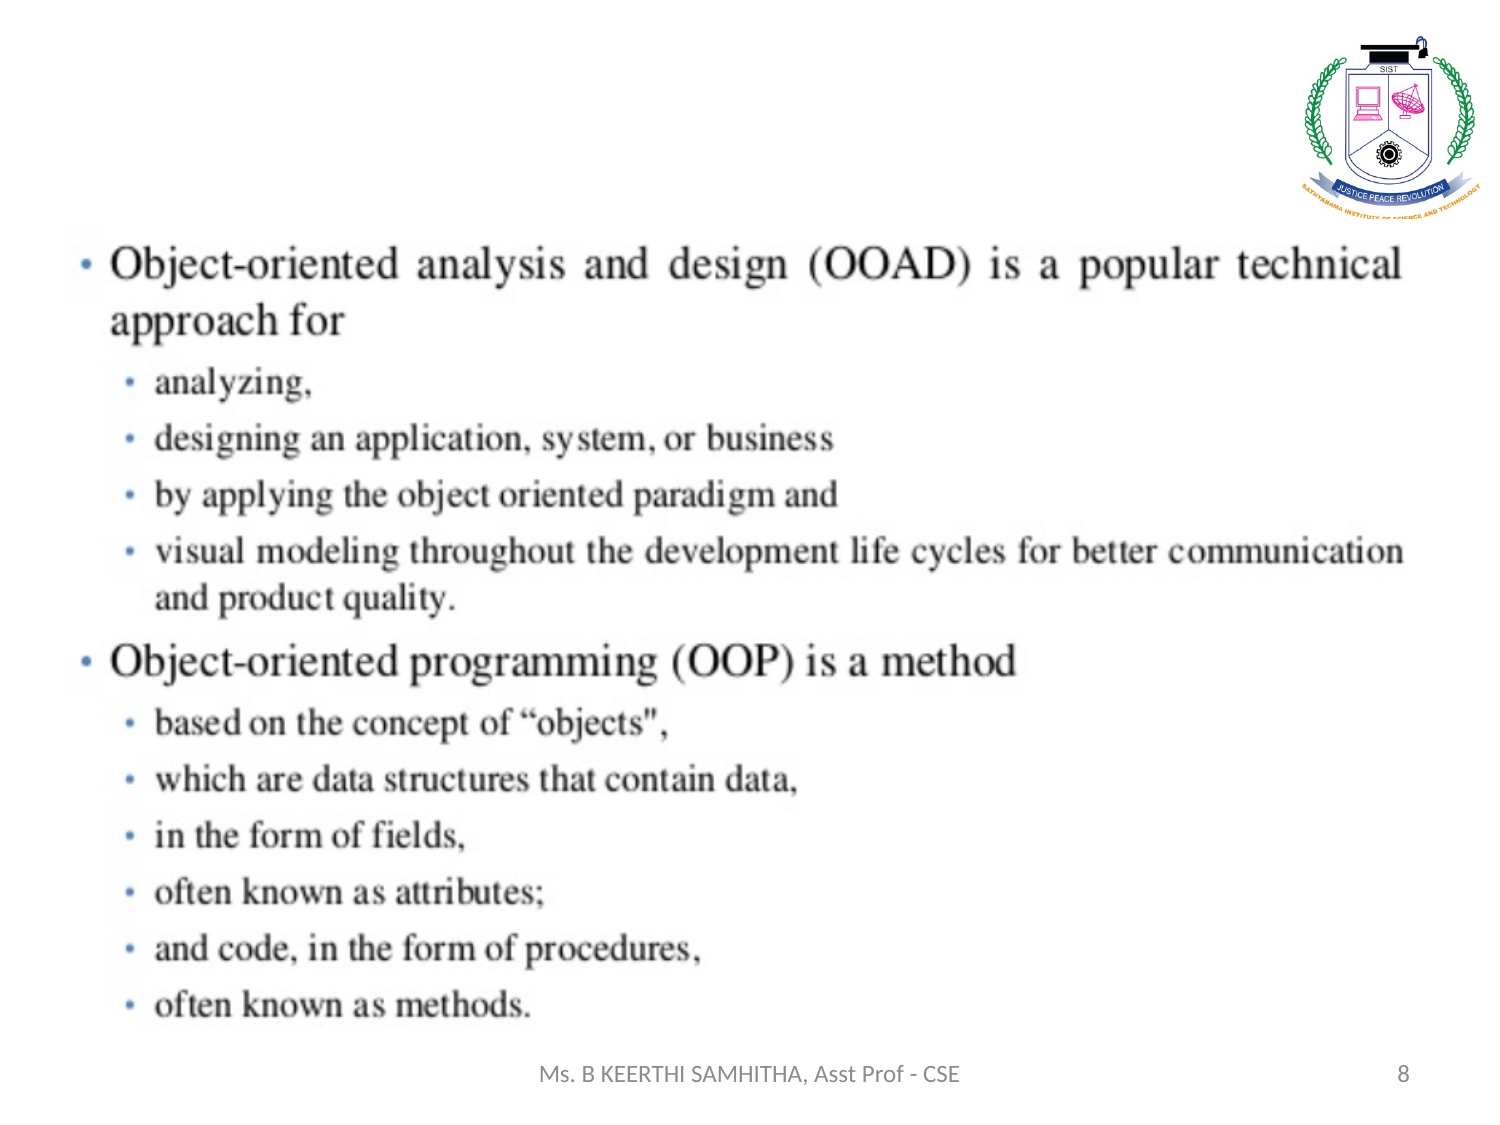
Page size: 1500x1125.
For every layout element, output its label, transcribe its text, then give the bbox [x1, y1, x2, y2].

picture [1280, 30, 1500, 251]
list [41, 219, 1459, 1047]
slide_number 8 [1074, 1055, 1425, 1103]
footer Ms. B KEERTHI SAMHITHA, Asst Prof - CSE [512, 1055, 988, 1103]
